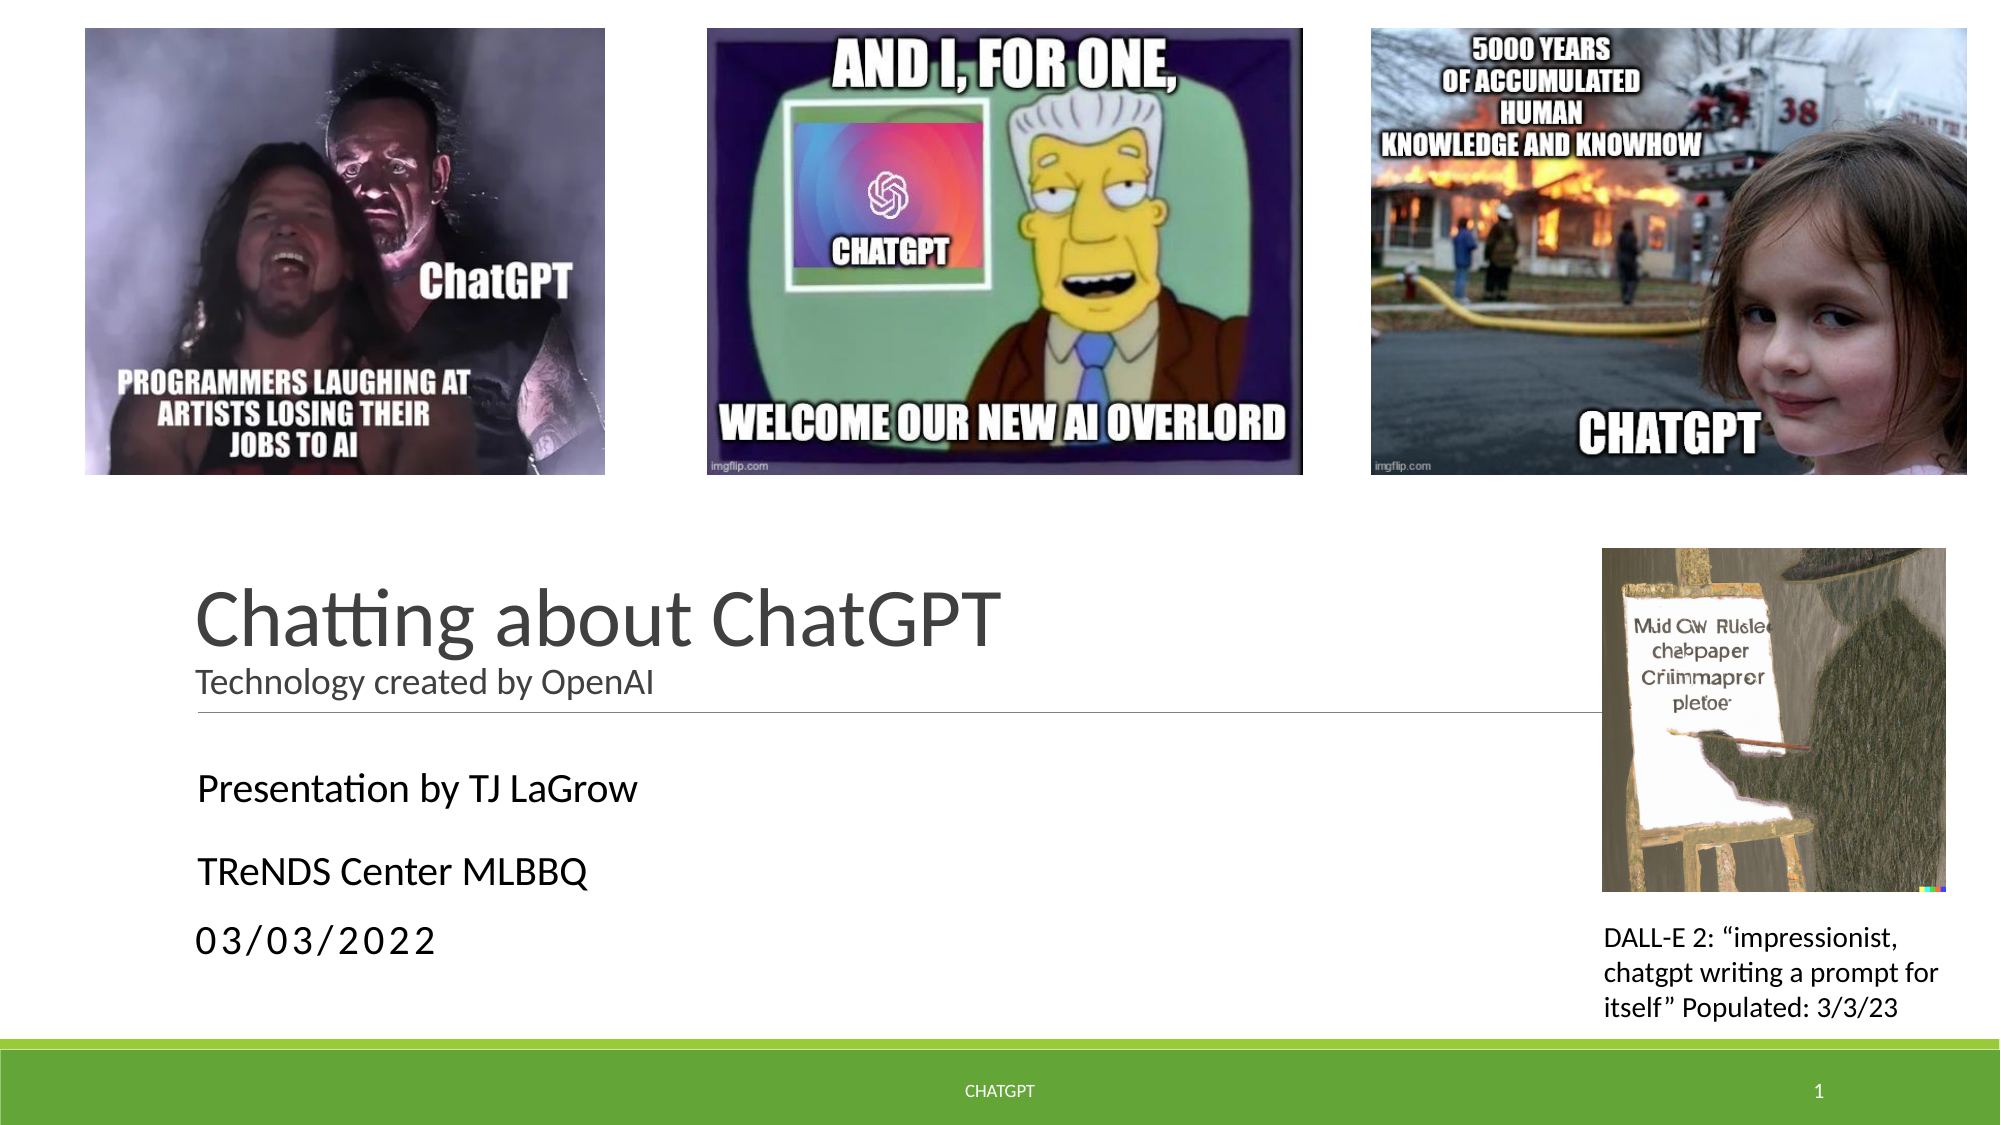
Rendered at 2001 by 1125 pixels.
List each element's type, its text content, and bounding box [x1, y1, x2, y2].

text_box DALL-E 2: “impressionist, chatgpt writing a prompt for itself” Populated: 3/3/23 [1588, 910, 1987, 1031]
picture [84, 27, 606, 475]
footer ChatGPT [604, 1059, 1396, 1120]
picture [1371, 27, 1967, 475]
subtitle Presentation by TJ LaGrow TReNDS Center MLBBQ 03/03/2022 [180, 730, 1831, 982]
title Chatting about ChatGPT Technology created by OpenAI [180, 124, 1830, 710]
picture [1601, 548, 1946, 893]
picture [707, 27, 1303, 475]
slide_number 1 [1624, 1059, 1840, 1120]
